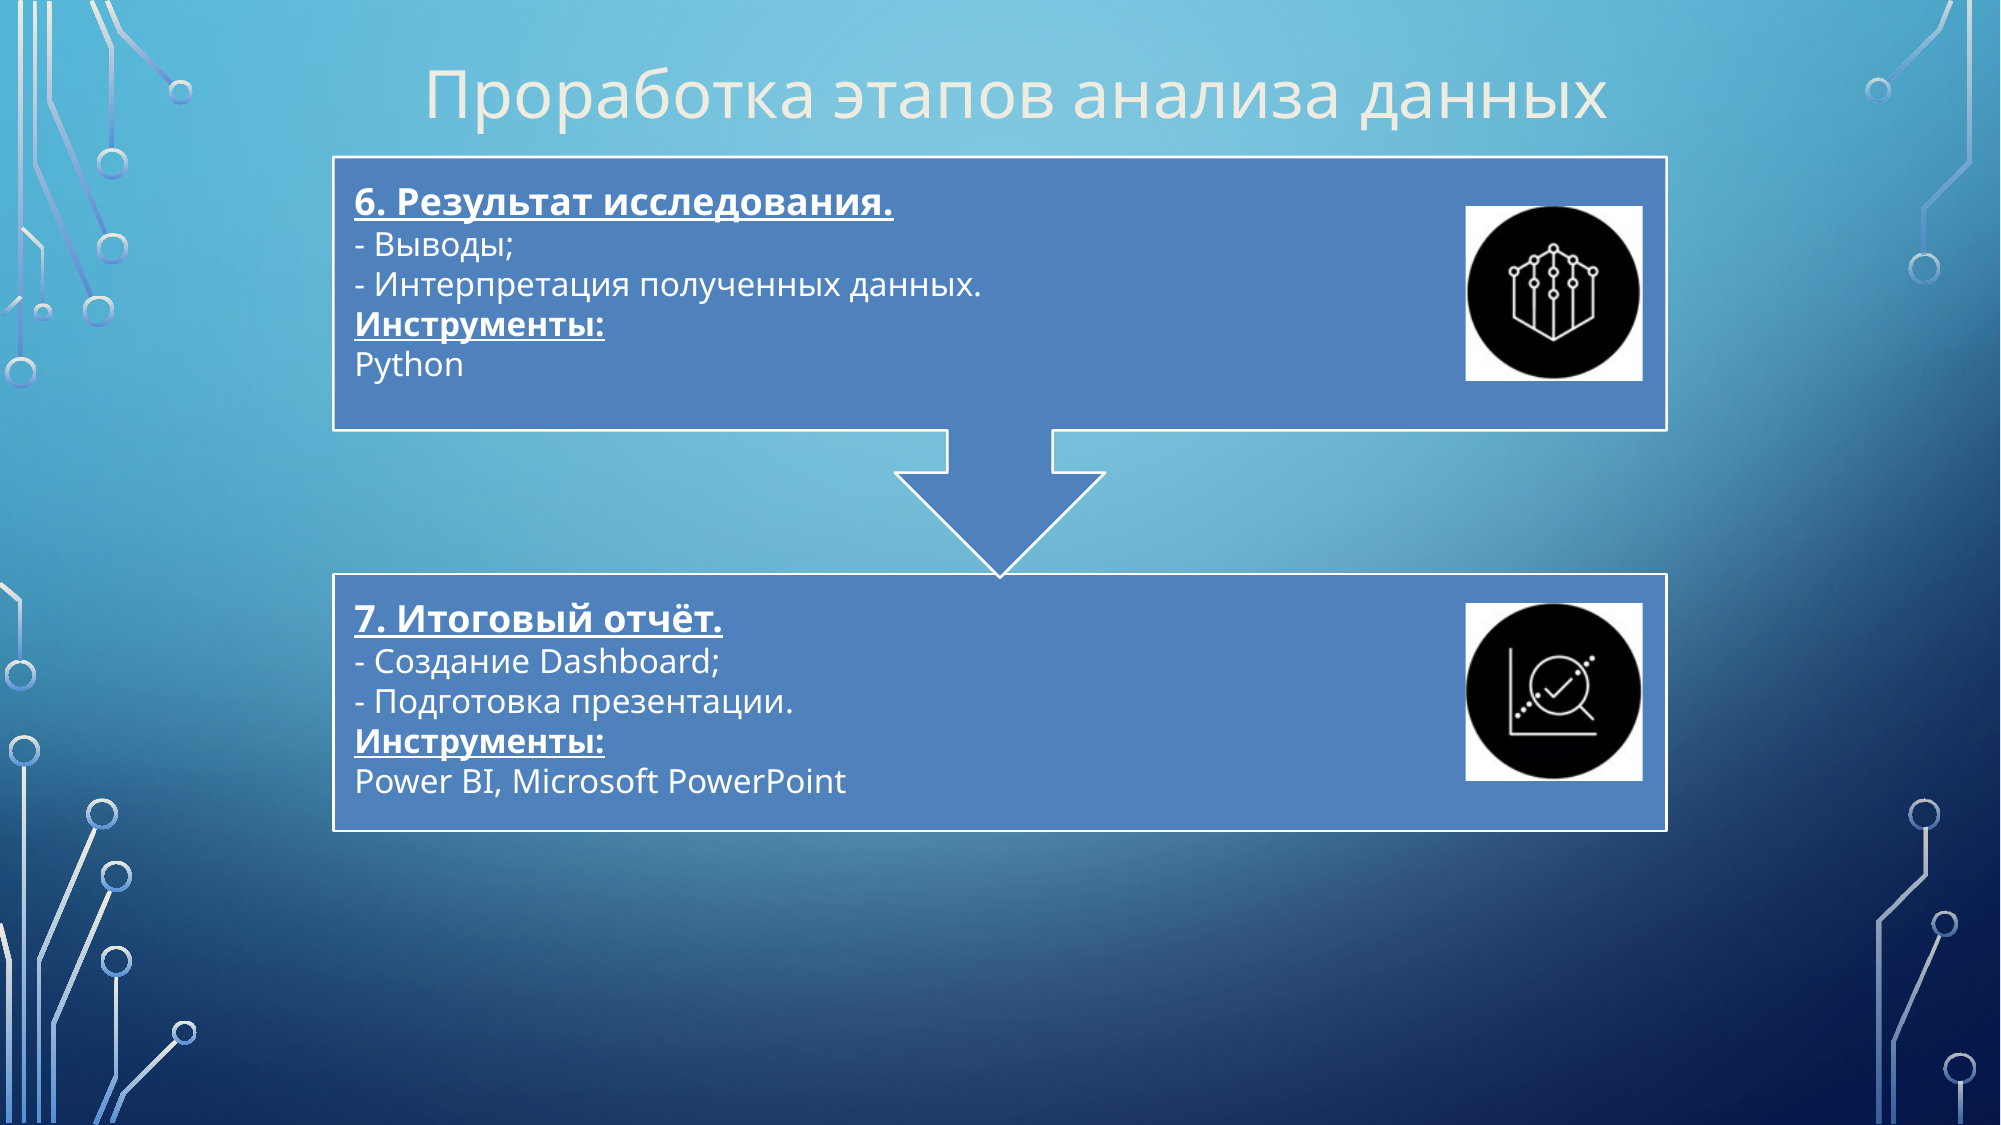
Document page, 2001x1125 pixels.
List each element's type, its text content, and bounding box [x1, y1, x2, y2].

list Проработка этапов анализа данных [220, 36, 1813, 127]
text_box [332, 156, 1667, 832]
picture [1465, 603, 1643, 781]
picture [1465, 206, 1643, 381]
